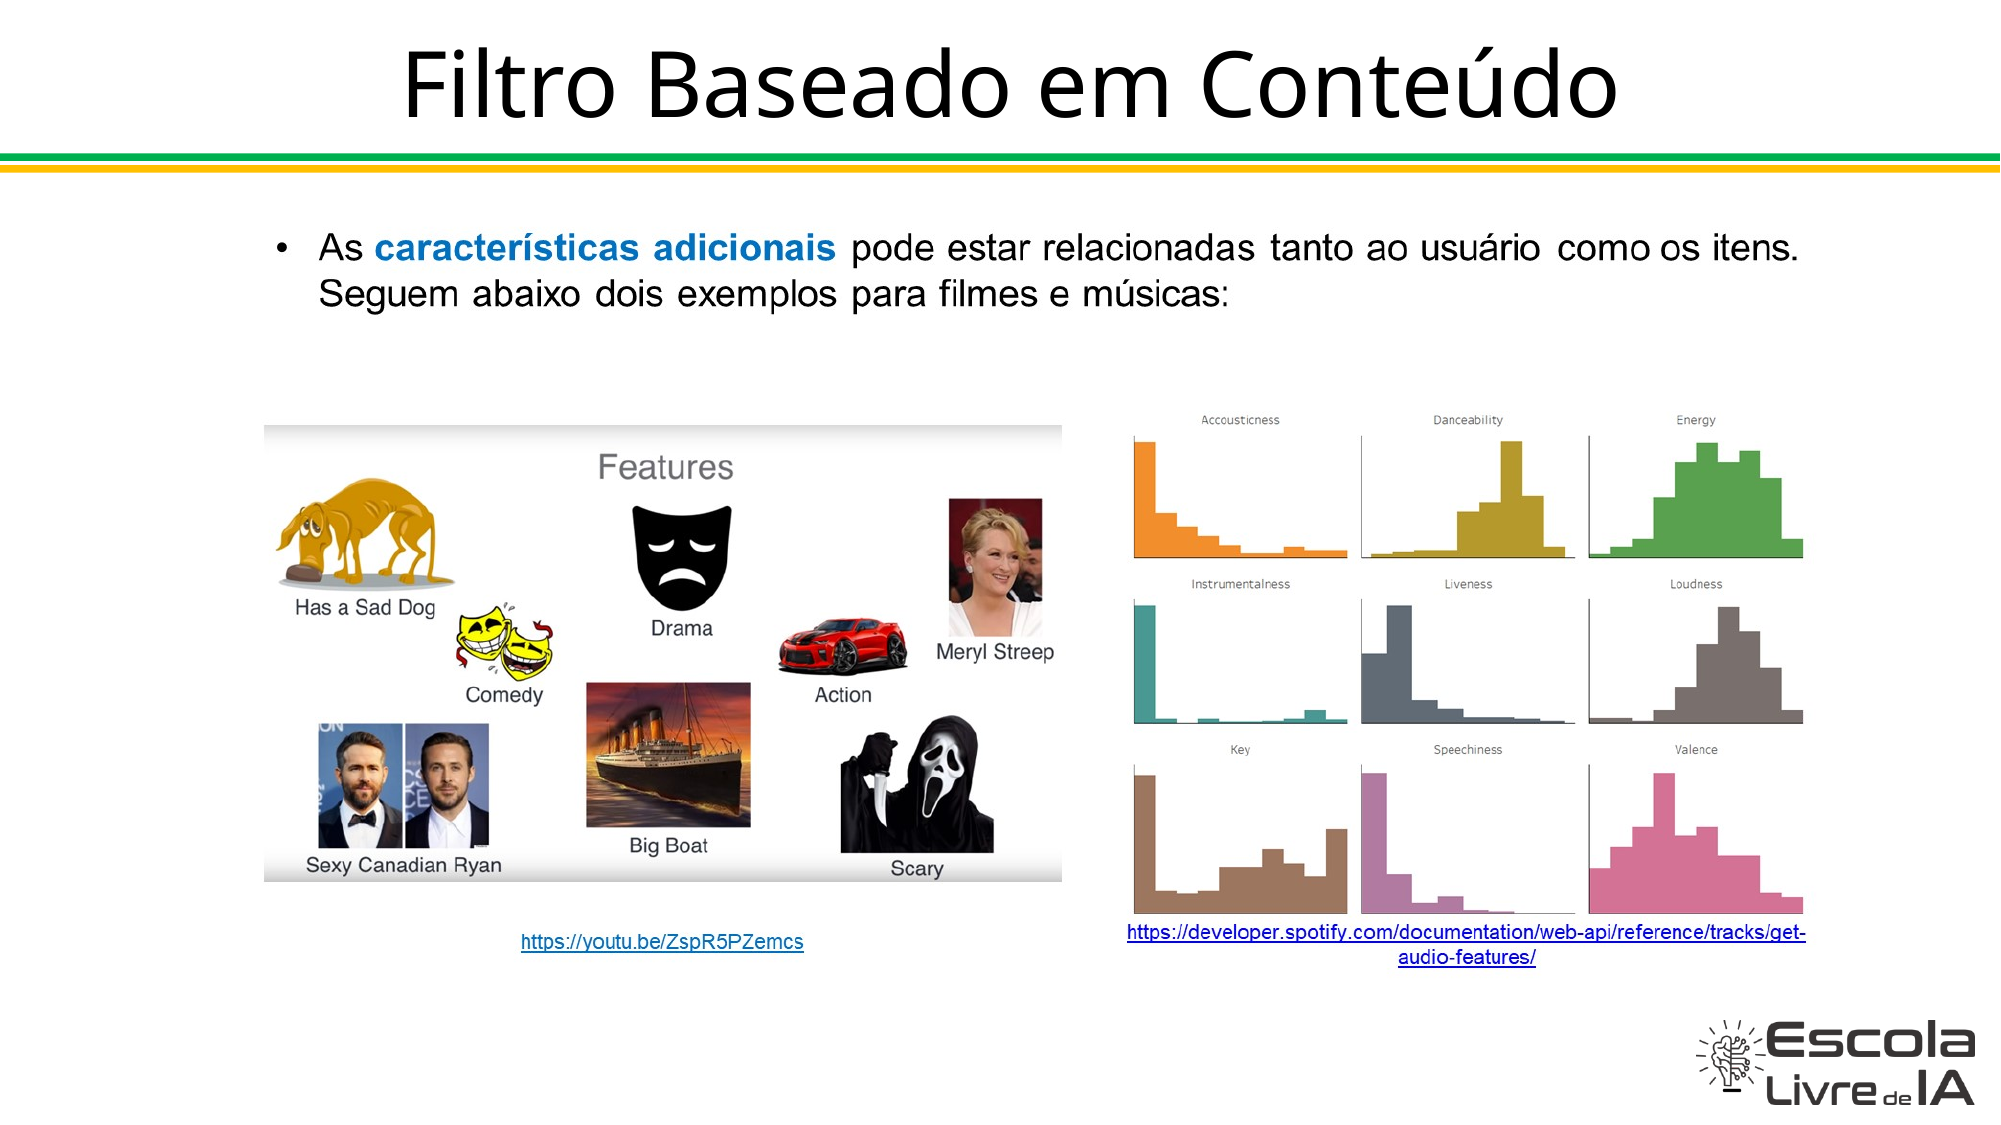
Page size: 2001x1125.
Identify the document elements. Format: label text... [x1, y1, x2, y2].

picture [253, 211, 1836, 982]
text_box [0, 153, 2000, 173]
text_box Filtro Baseado em Conteúdo [48, 30, 1975, 142]
picture [1695, 1019, 1975, 1105]
